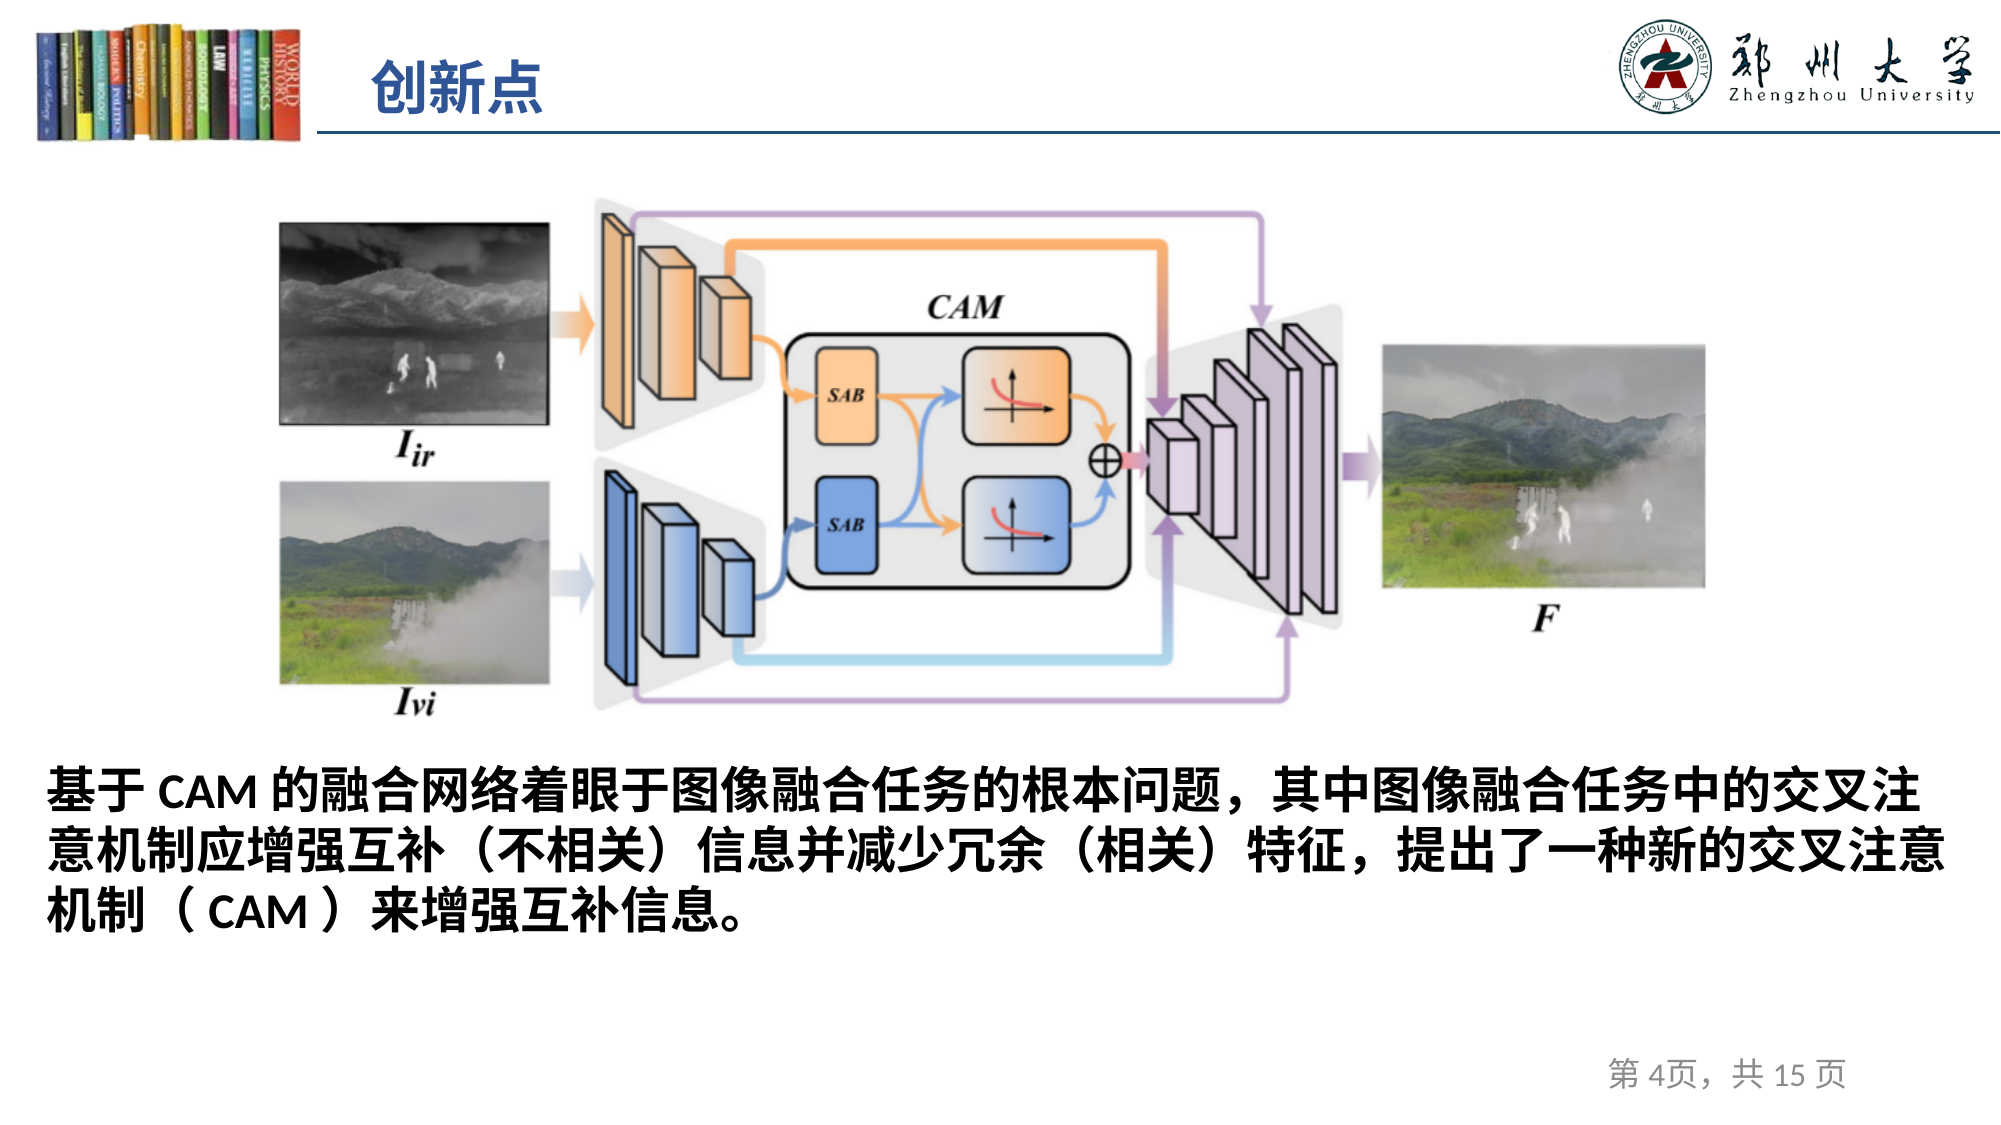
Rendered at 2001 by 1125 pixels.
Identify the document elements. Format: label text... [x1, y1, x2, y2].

picture [1599, 11, 1983, 123]
slide_number 第页，共15页 [1412, 1042, 1863, 1103]
picture [23, 0, 1837, 739]
text_box 创新点 [355, 43, 812, 129]
text_box 基于CAM的融合网络着眼于图像融合任务的根本问题，其中图像融合任务中的交叉注意机制应增强互补（不相关）信息并减少冗余（相关）特征，提出了一种新的交叉注意机制（CAM）来增强互补信息。 [31, 751, 1969, 1000]
